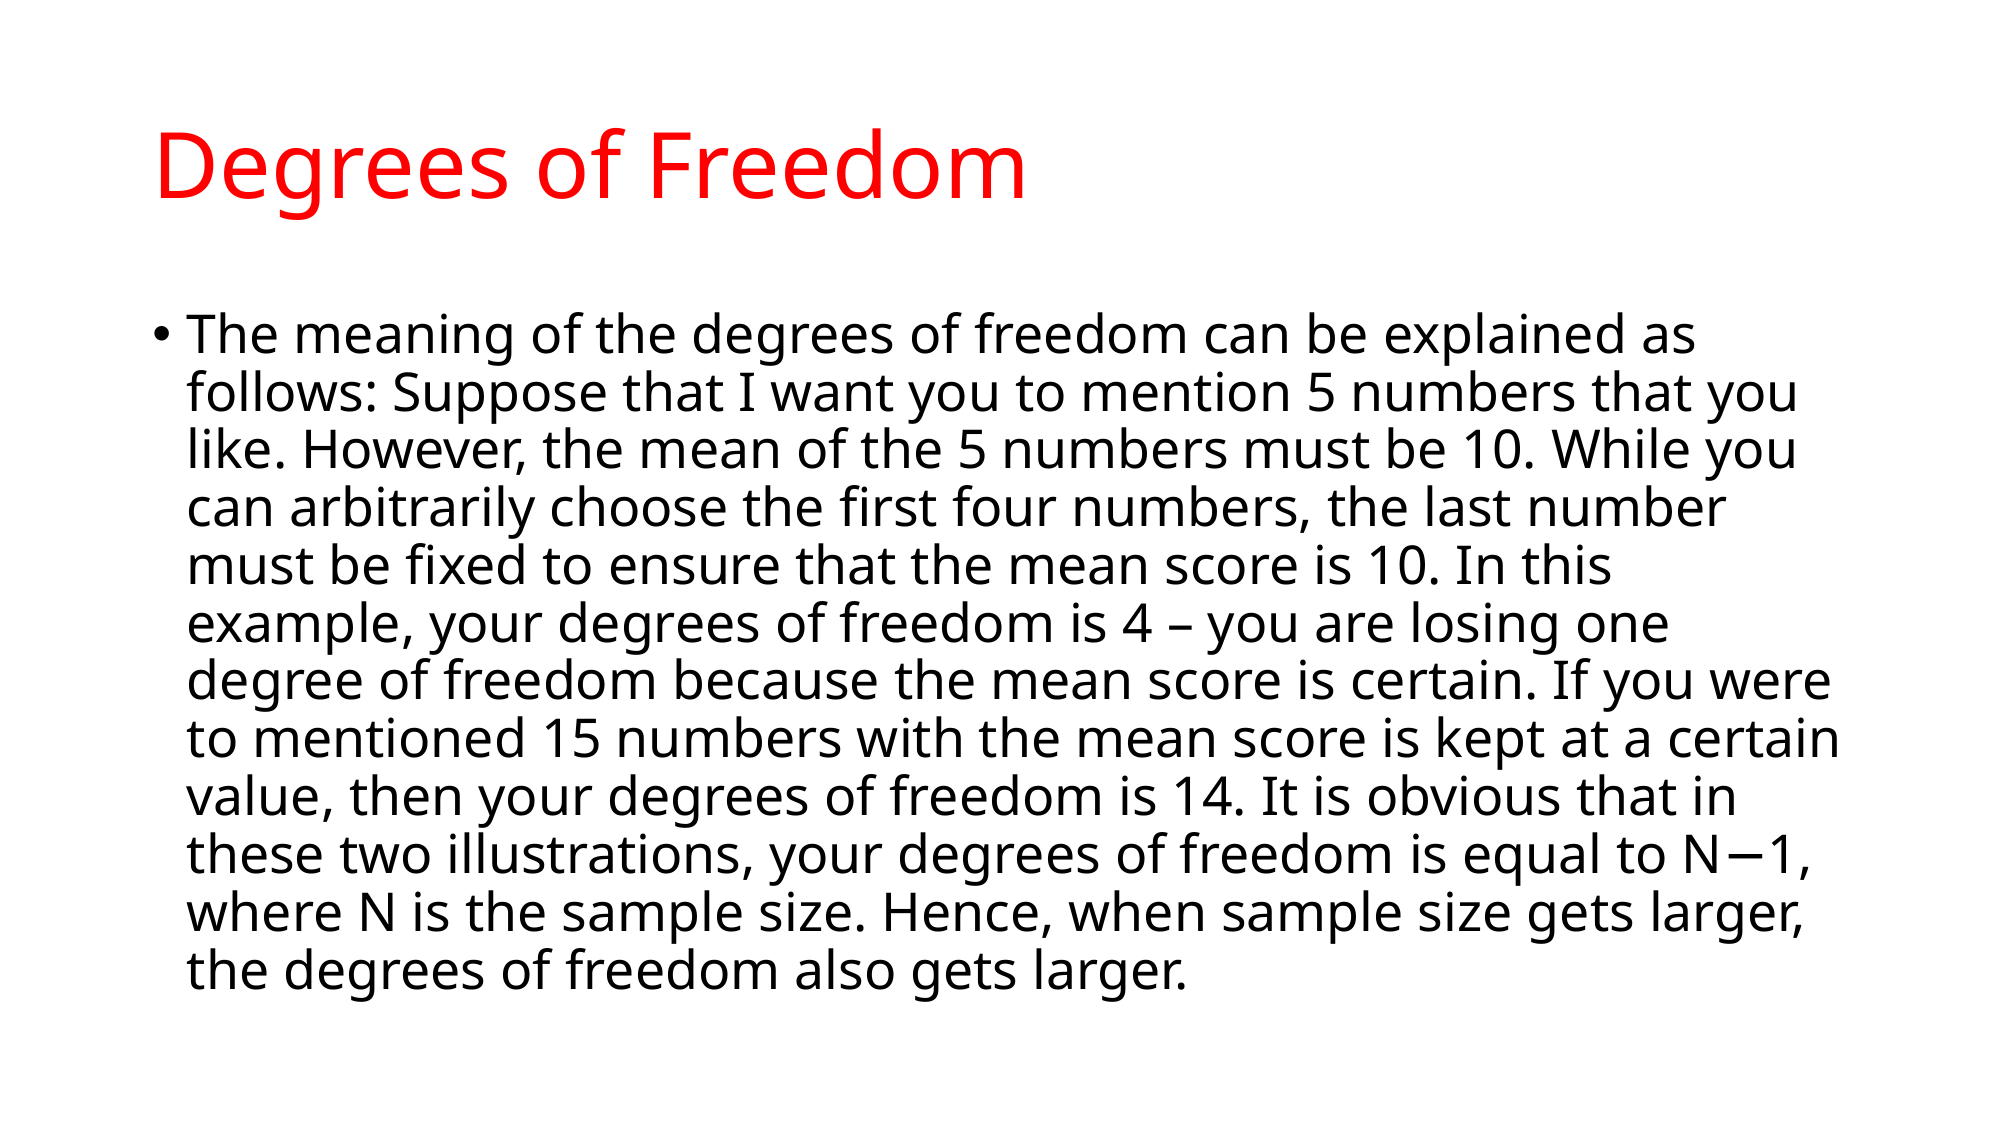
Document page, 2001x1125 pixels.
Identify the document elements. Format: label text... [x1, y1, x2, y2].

title Degrees of Freedom [137, 59, 1863, 278]
list The meaning of the degrees of freedom can be explained as follows: Suppose that I want you to mention 5 numbers that you like. However, the mean of the 5 numbers must be 10. While you can arbitrarily choose the first four numbers, the last number must be fixed to ensure that the mean score is 10. In this example, your degrees of freedom is 4 – you are losing one degree of freedom because the mean score is certain. If you were to mentioned 15 numbers with the mean score is kept at a certain value, then your degrees of freedom is 14. It is obvious that in these two illustrations, your degrees of freedom is equal to N−1, where N is the sample size. Hence, when sample size gets larger, the degrees of freedom also gets larger. [137, 299, 1863, 1014]
